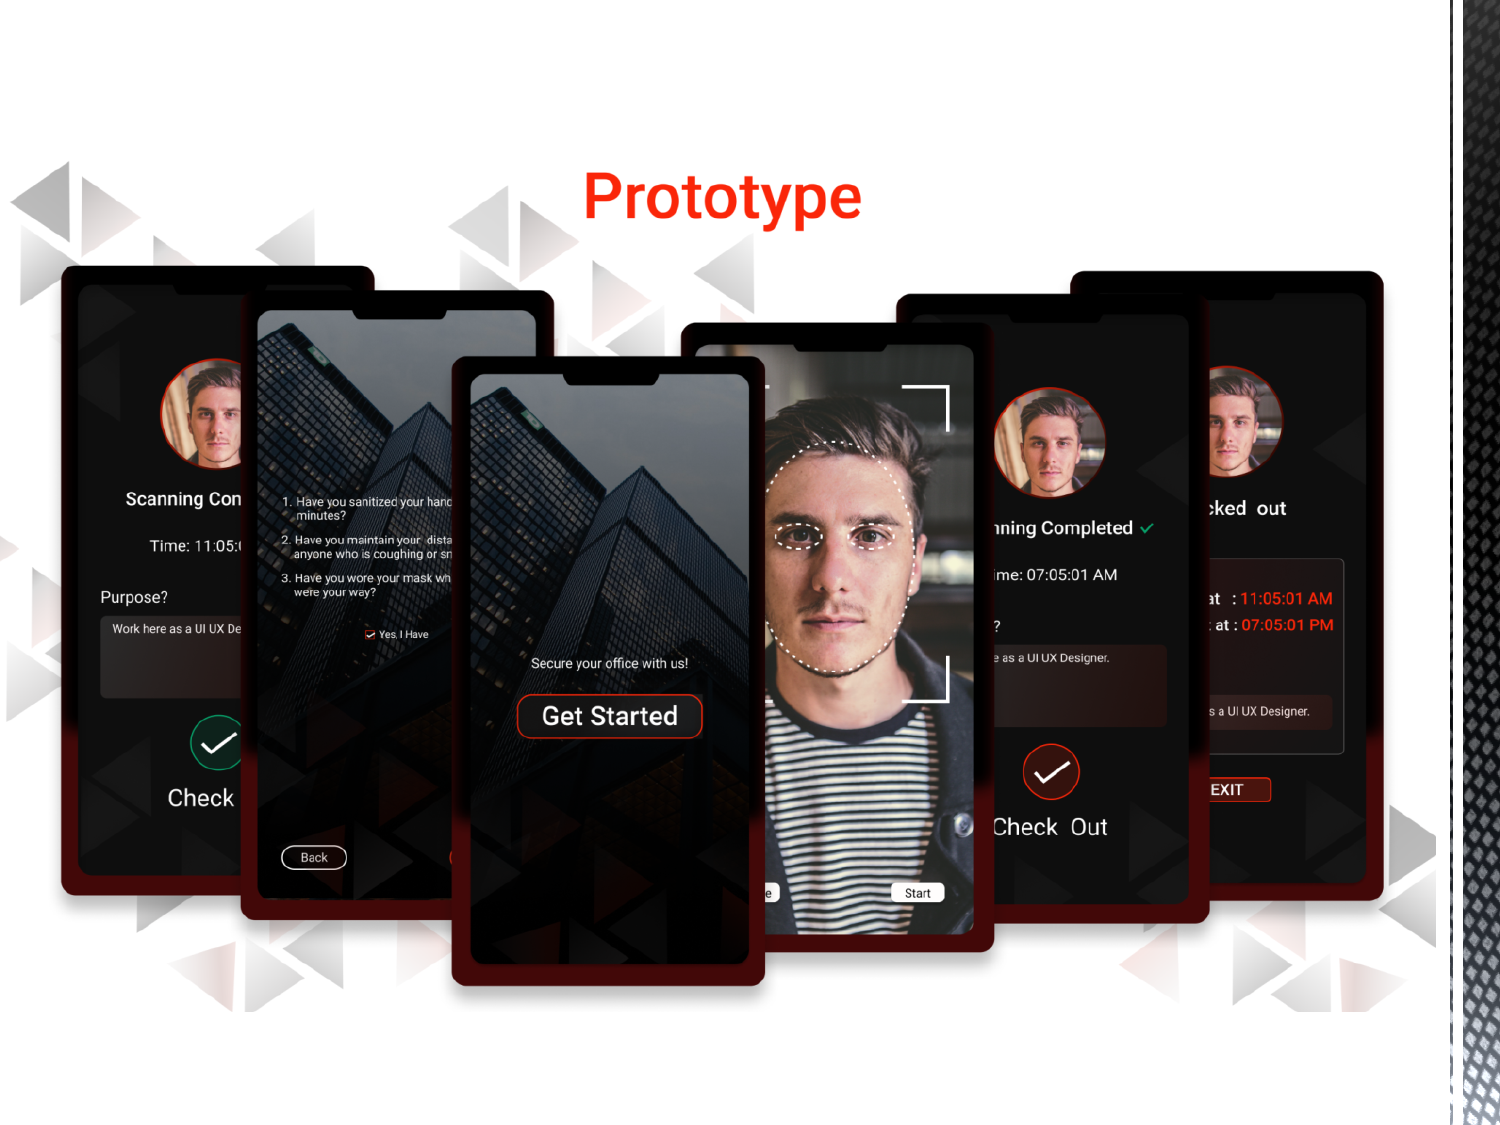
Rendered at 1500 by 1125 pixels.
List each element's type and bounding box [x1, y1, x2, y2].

picture [1447, 0, 1500, 1125]
picture [0, 136, 1436, 1012]
